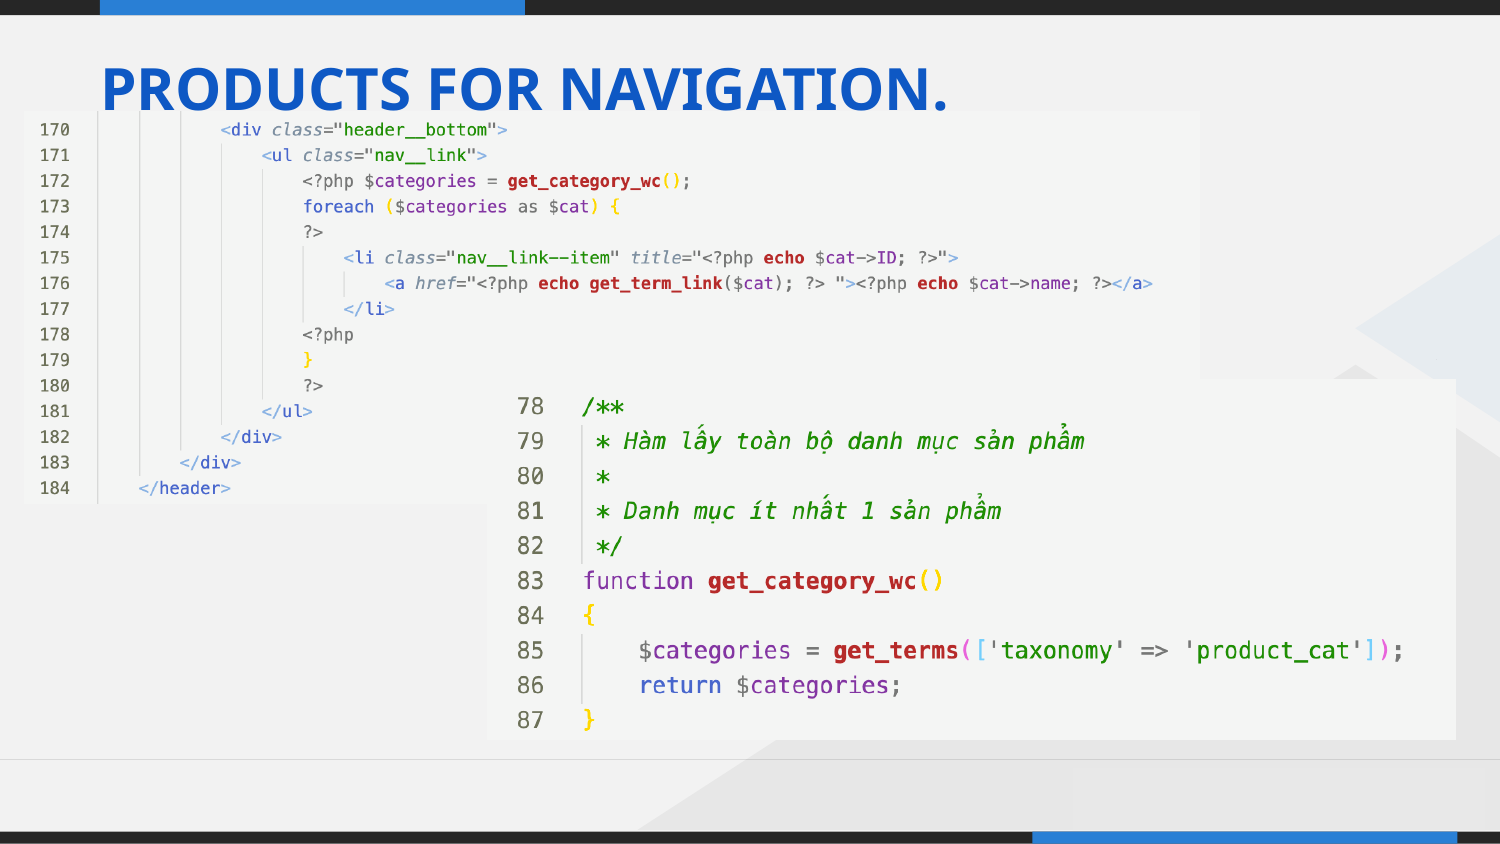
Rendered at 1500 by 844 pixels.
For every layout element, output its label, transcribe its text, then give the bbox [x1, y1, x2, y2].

title PRODUCTS FOR NAVIGATION. [85, 52, 1415, 135]
text_box [1071, 766, 1487, 832]
picture [24, 111, 1456, 740]
